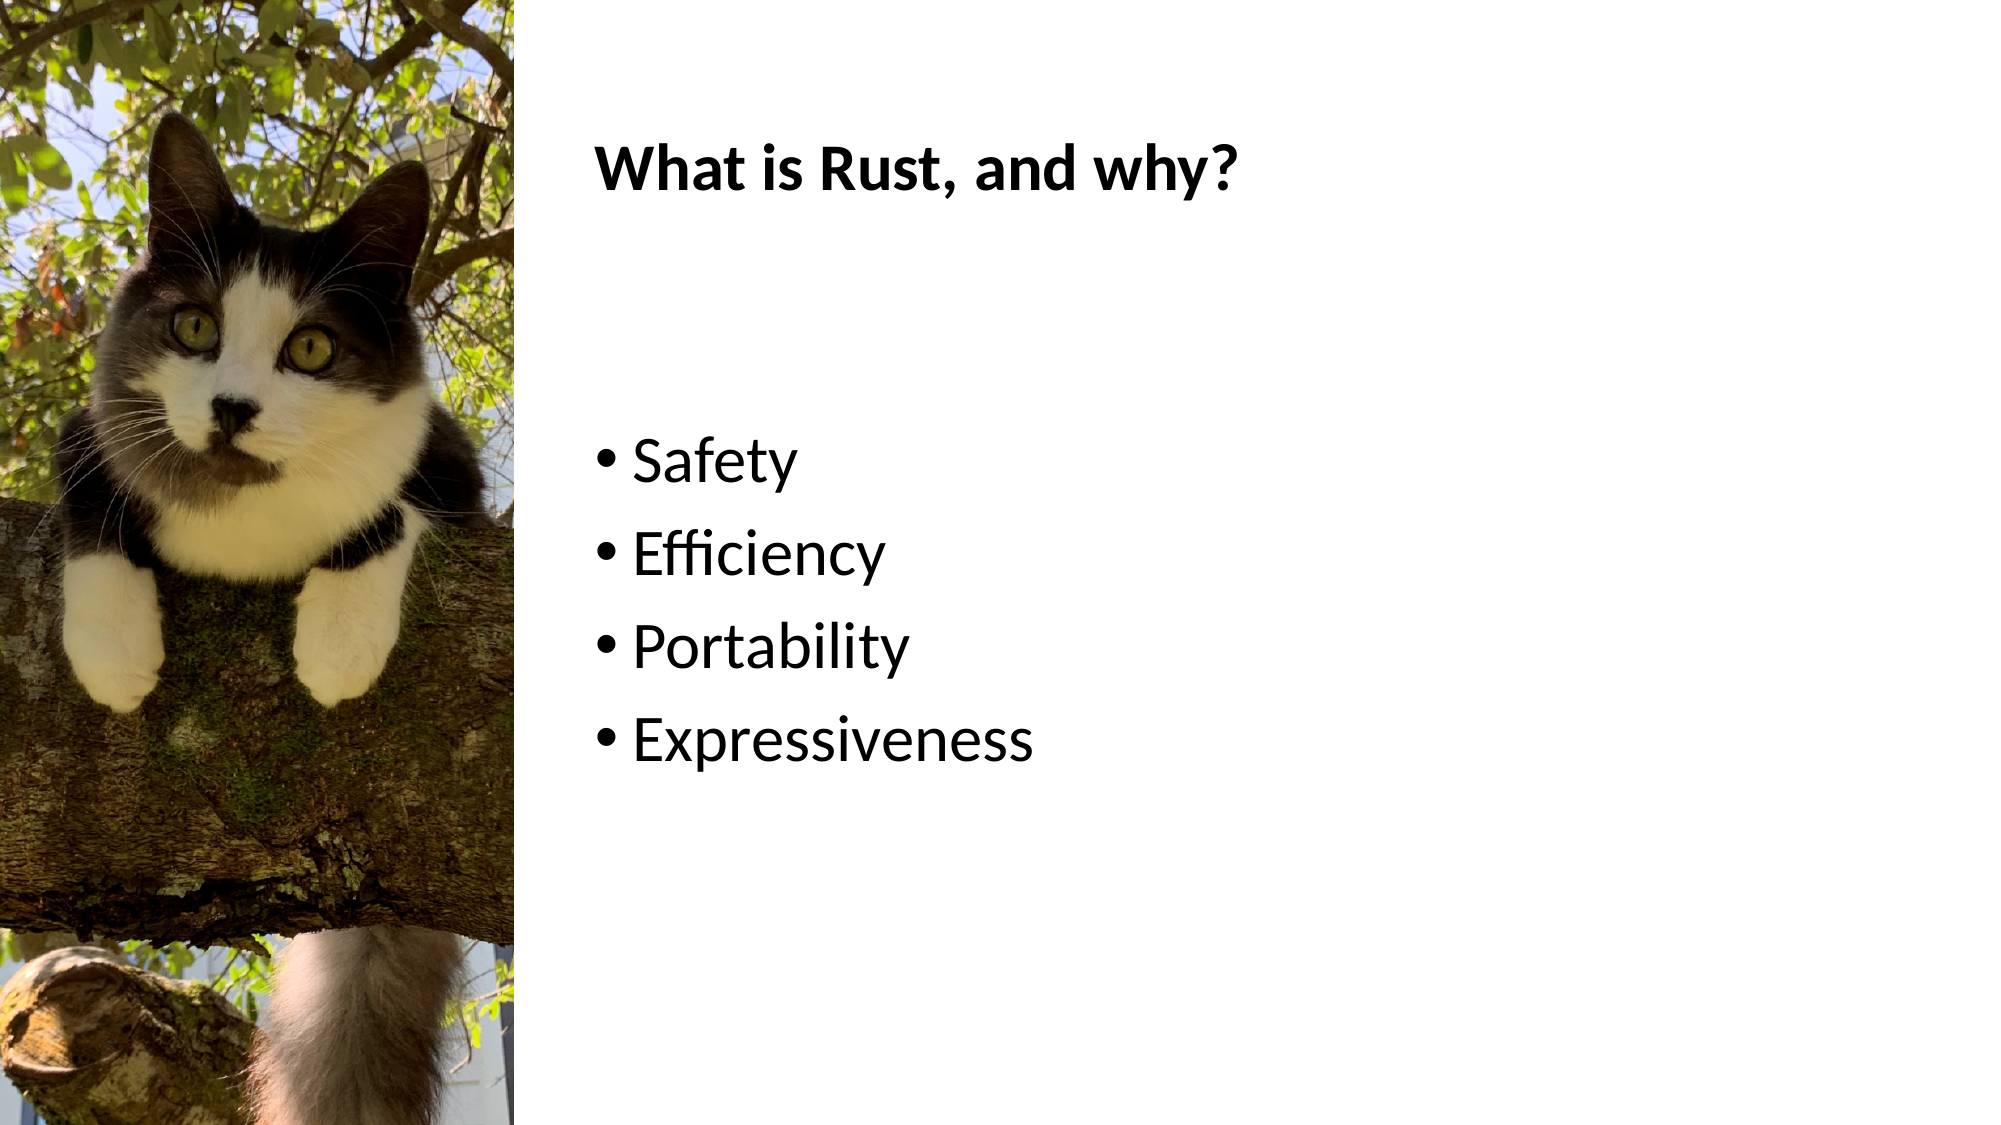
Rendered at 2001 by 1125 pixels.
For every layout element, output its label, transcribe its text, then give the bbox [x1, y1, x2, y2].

title What is Rust, and why? [579, 59, 1863, 278]
list Safety Efficiency Portability Expressiveness [579, 417, 1863, 1014]
picture [0, 0, 821, 1125]
